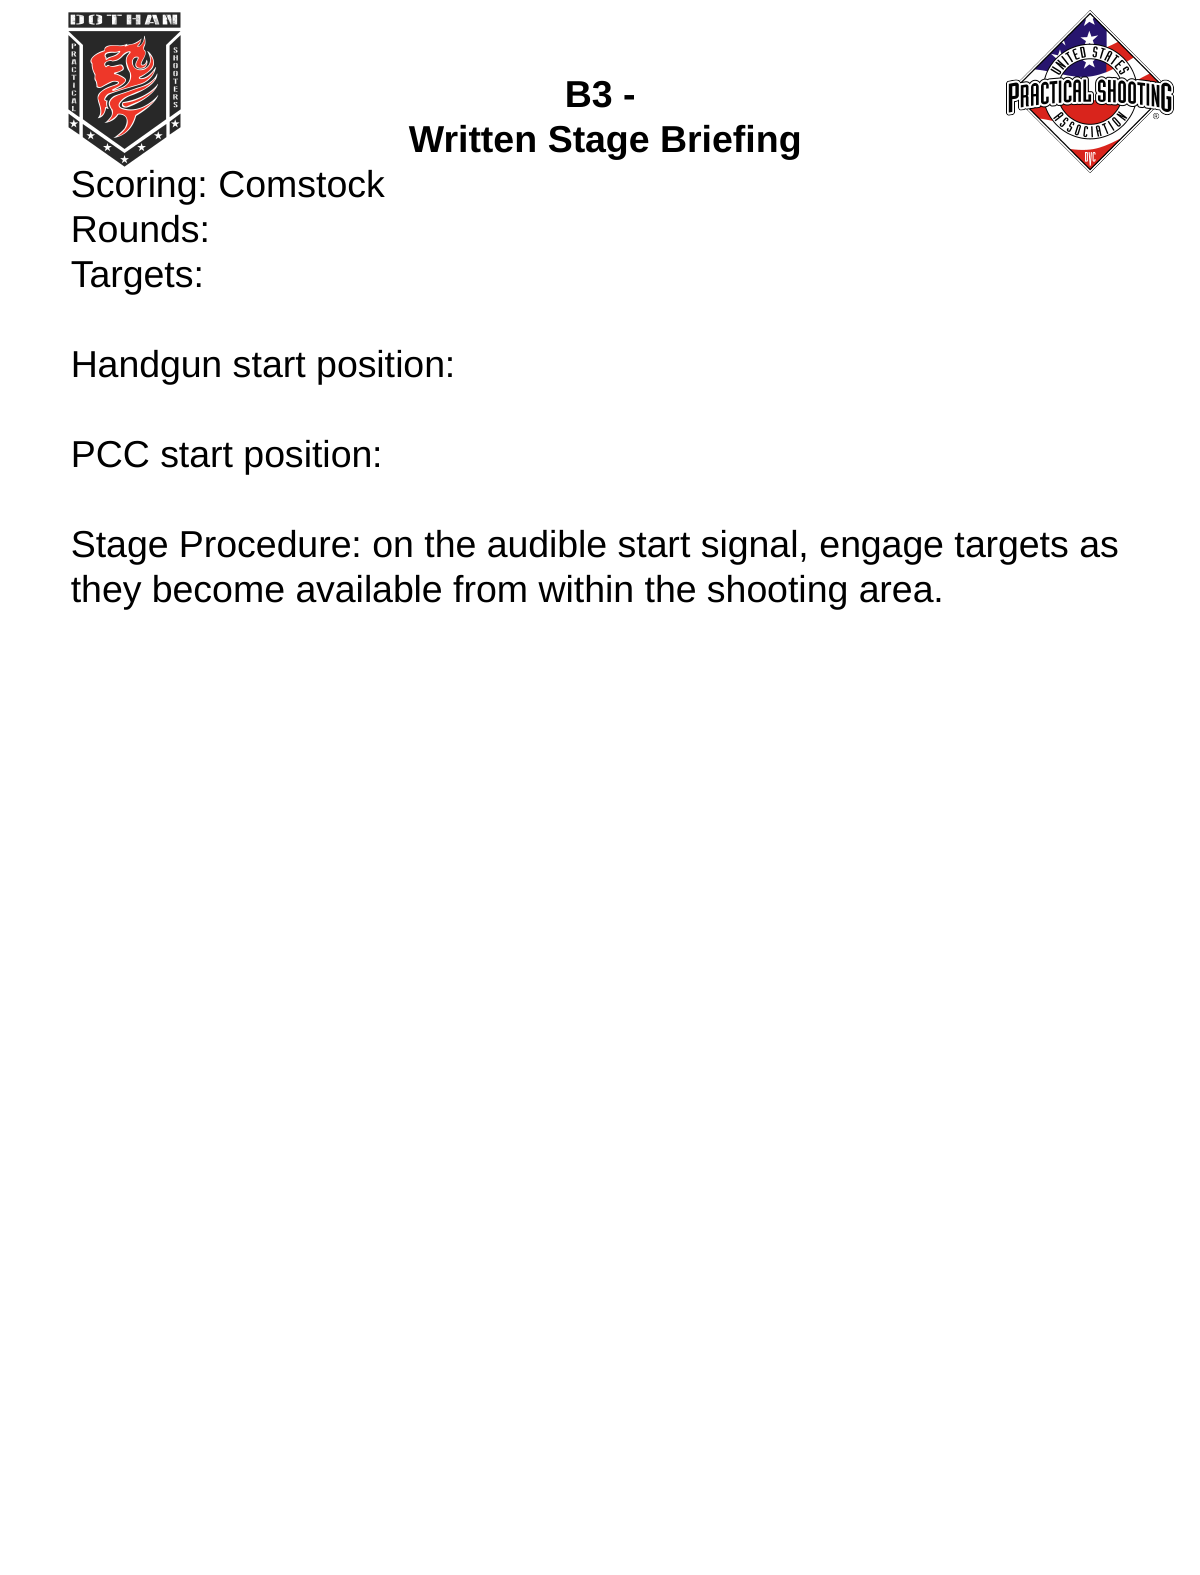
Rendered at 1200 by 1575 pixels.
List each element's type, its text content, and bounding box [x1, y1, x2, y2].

picture [1006, 10, 1175, 173]
text_box B3 - Written Stage Briefing Scoring: Comstock Rounds: Targets: Handgun start position: PCC start position: Stage Procedure: on the audible start signal, engage targets as they become available from within the shooting area. [56, 63, 1156, 618]
picture [44, 9, 205, 170]
